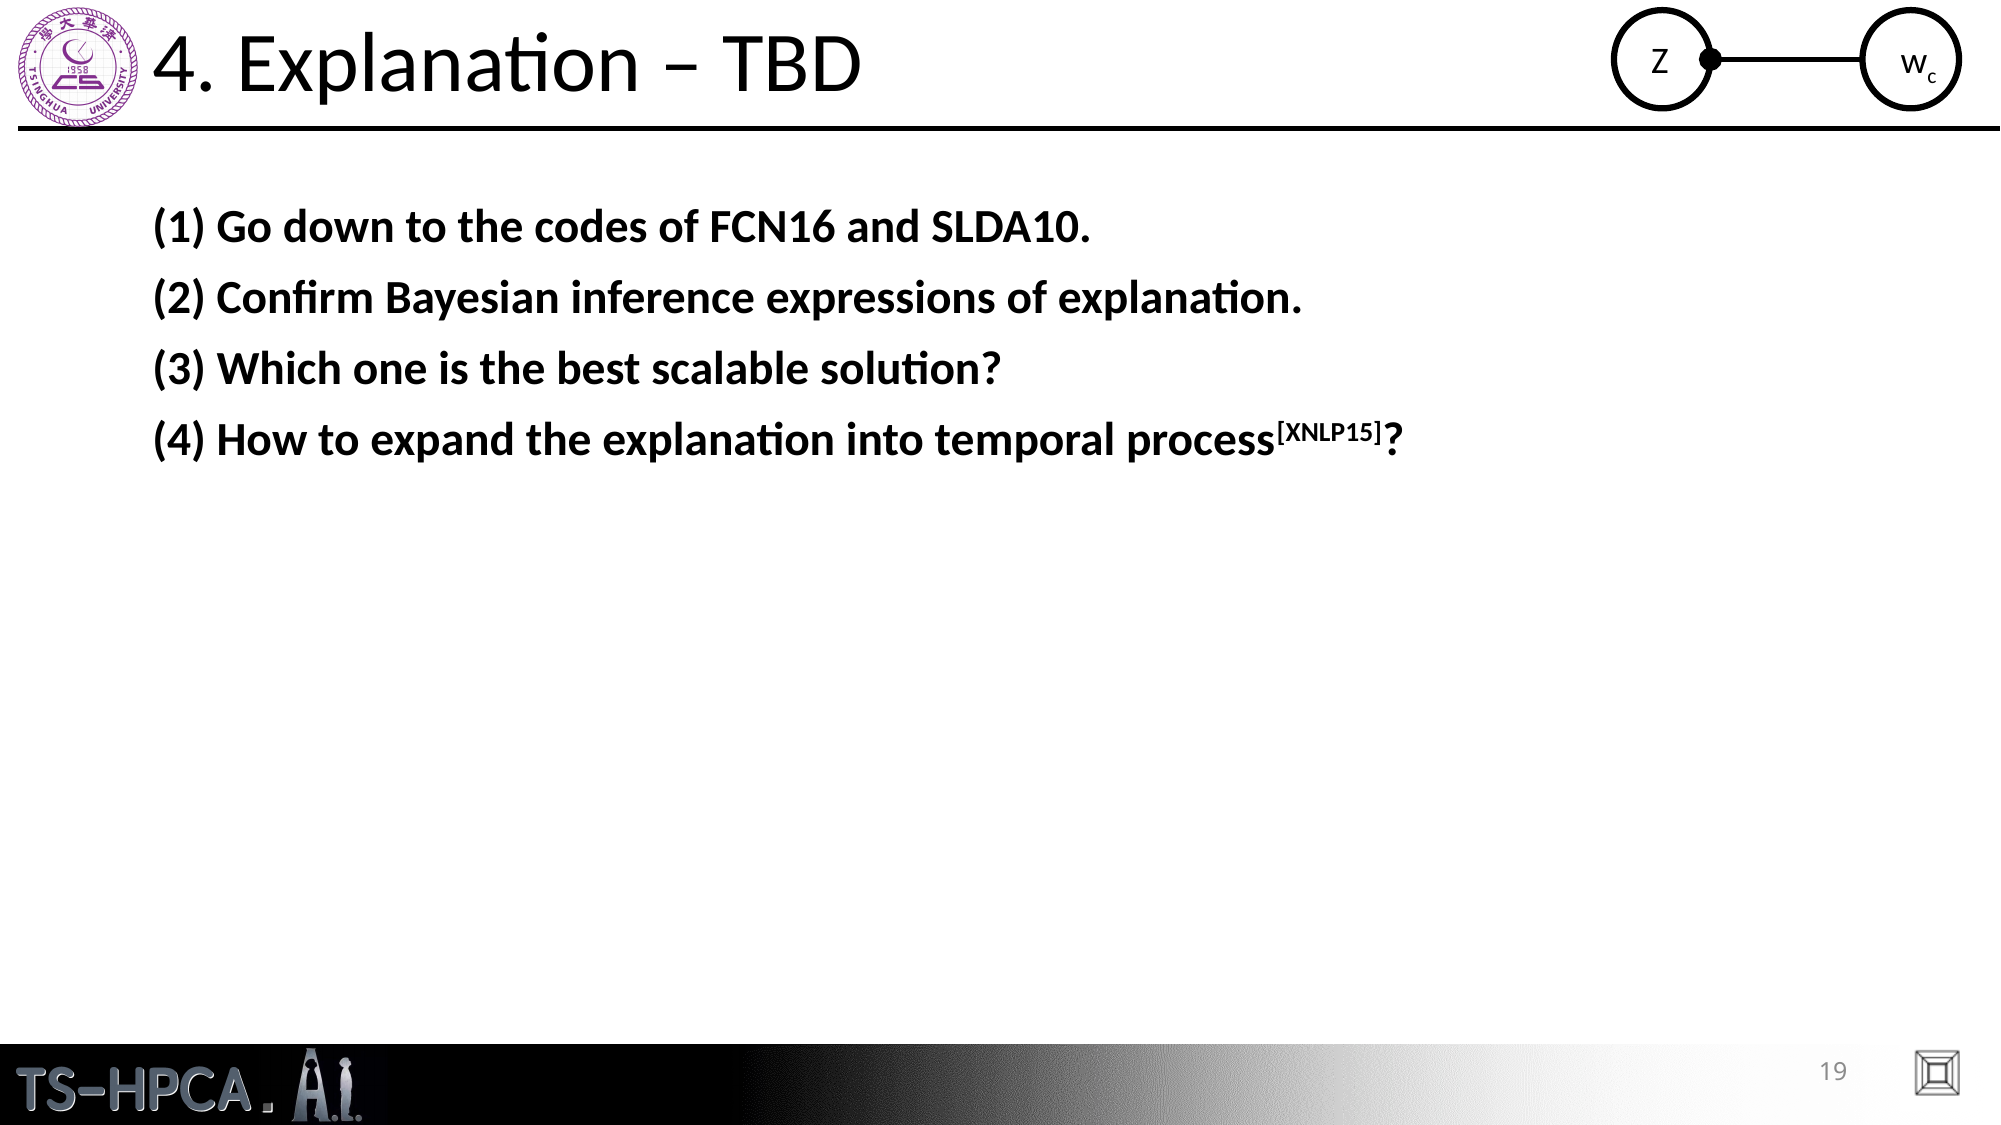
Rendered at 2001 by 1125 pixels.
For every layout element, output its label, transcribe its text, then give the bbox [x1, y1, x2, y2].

text_box Z [1636, 28, 1684, 89]
picture [0, 1035, 2000, 1125]
slide_number 19 [1412, 1042, 1863, 1103]
list (1) Go down to the codes of FCN16 and SLDA10. (2) Confirm Bayesian inference expressions of explanation. (3) Which one is the best scalable solution? (4) How to expand the explanation into temporal process[XNLP15]? [137, 194, 1863, 475]
text_box [1952, 31, 1961, 87]
title 4. Explanation – TBD [137, 10, 1863, 118]
text_box [1861, 9, 1950, 110]
picture [18, 7, 138, 127]
text_box [1612, 9, 1711, 110]
text_box wc [1885, 28, 1952, 95]
